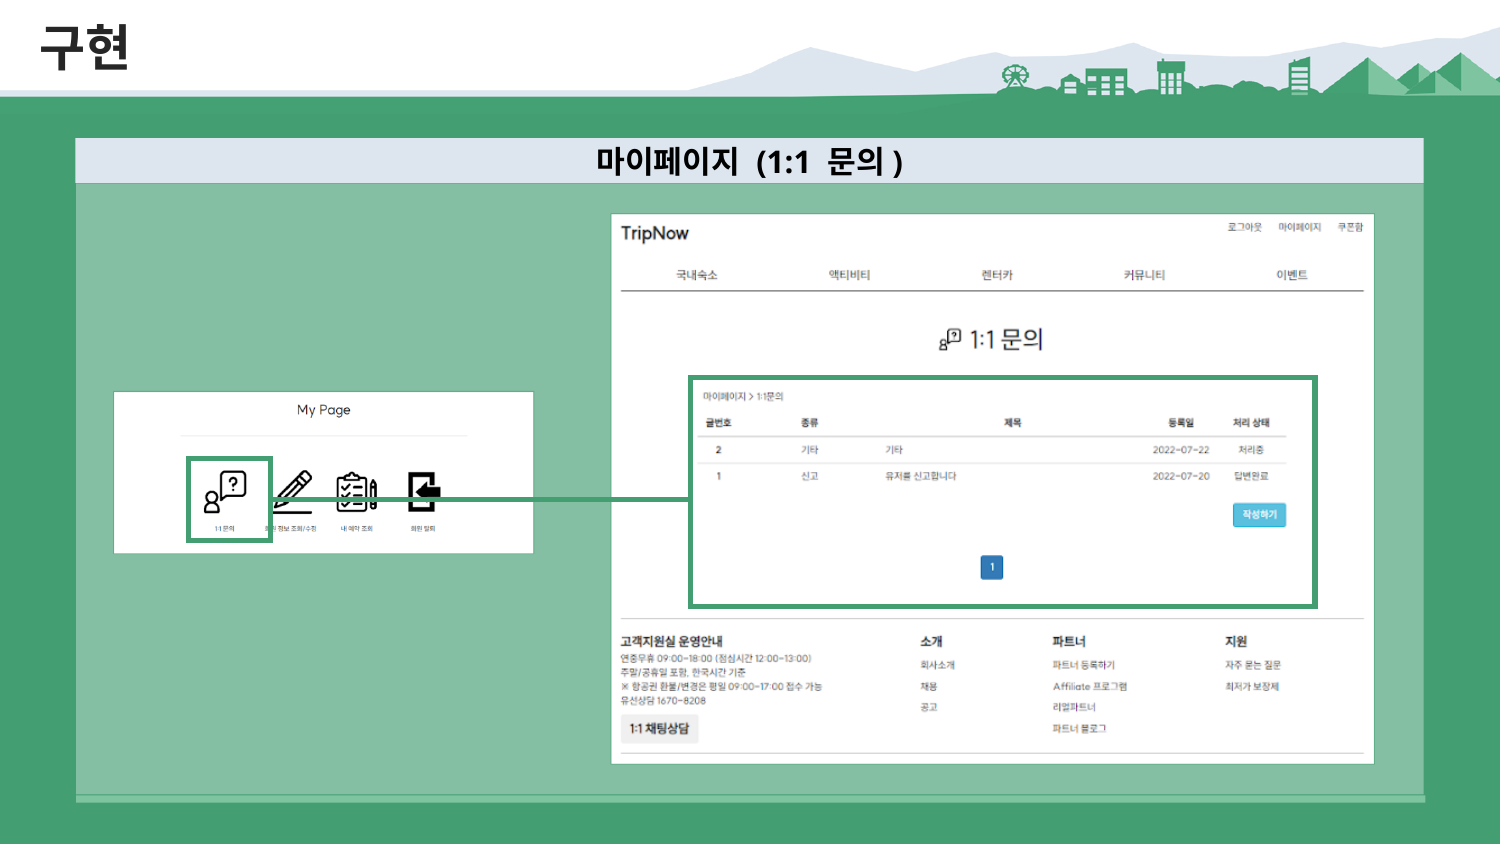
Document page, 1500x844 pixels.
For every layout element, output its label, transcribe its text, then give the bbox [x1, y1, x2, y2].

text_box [75, 138, 1426, 803]
picture [0, 0, 1500, 844]
list 구현 [26, 17, 1468, 96]
